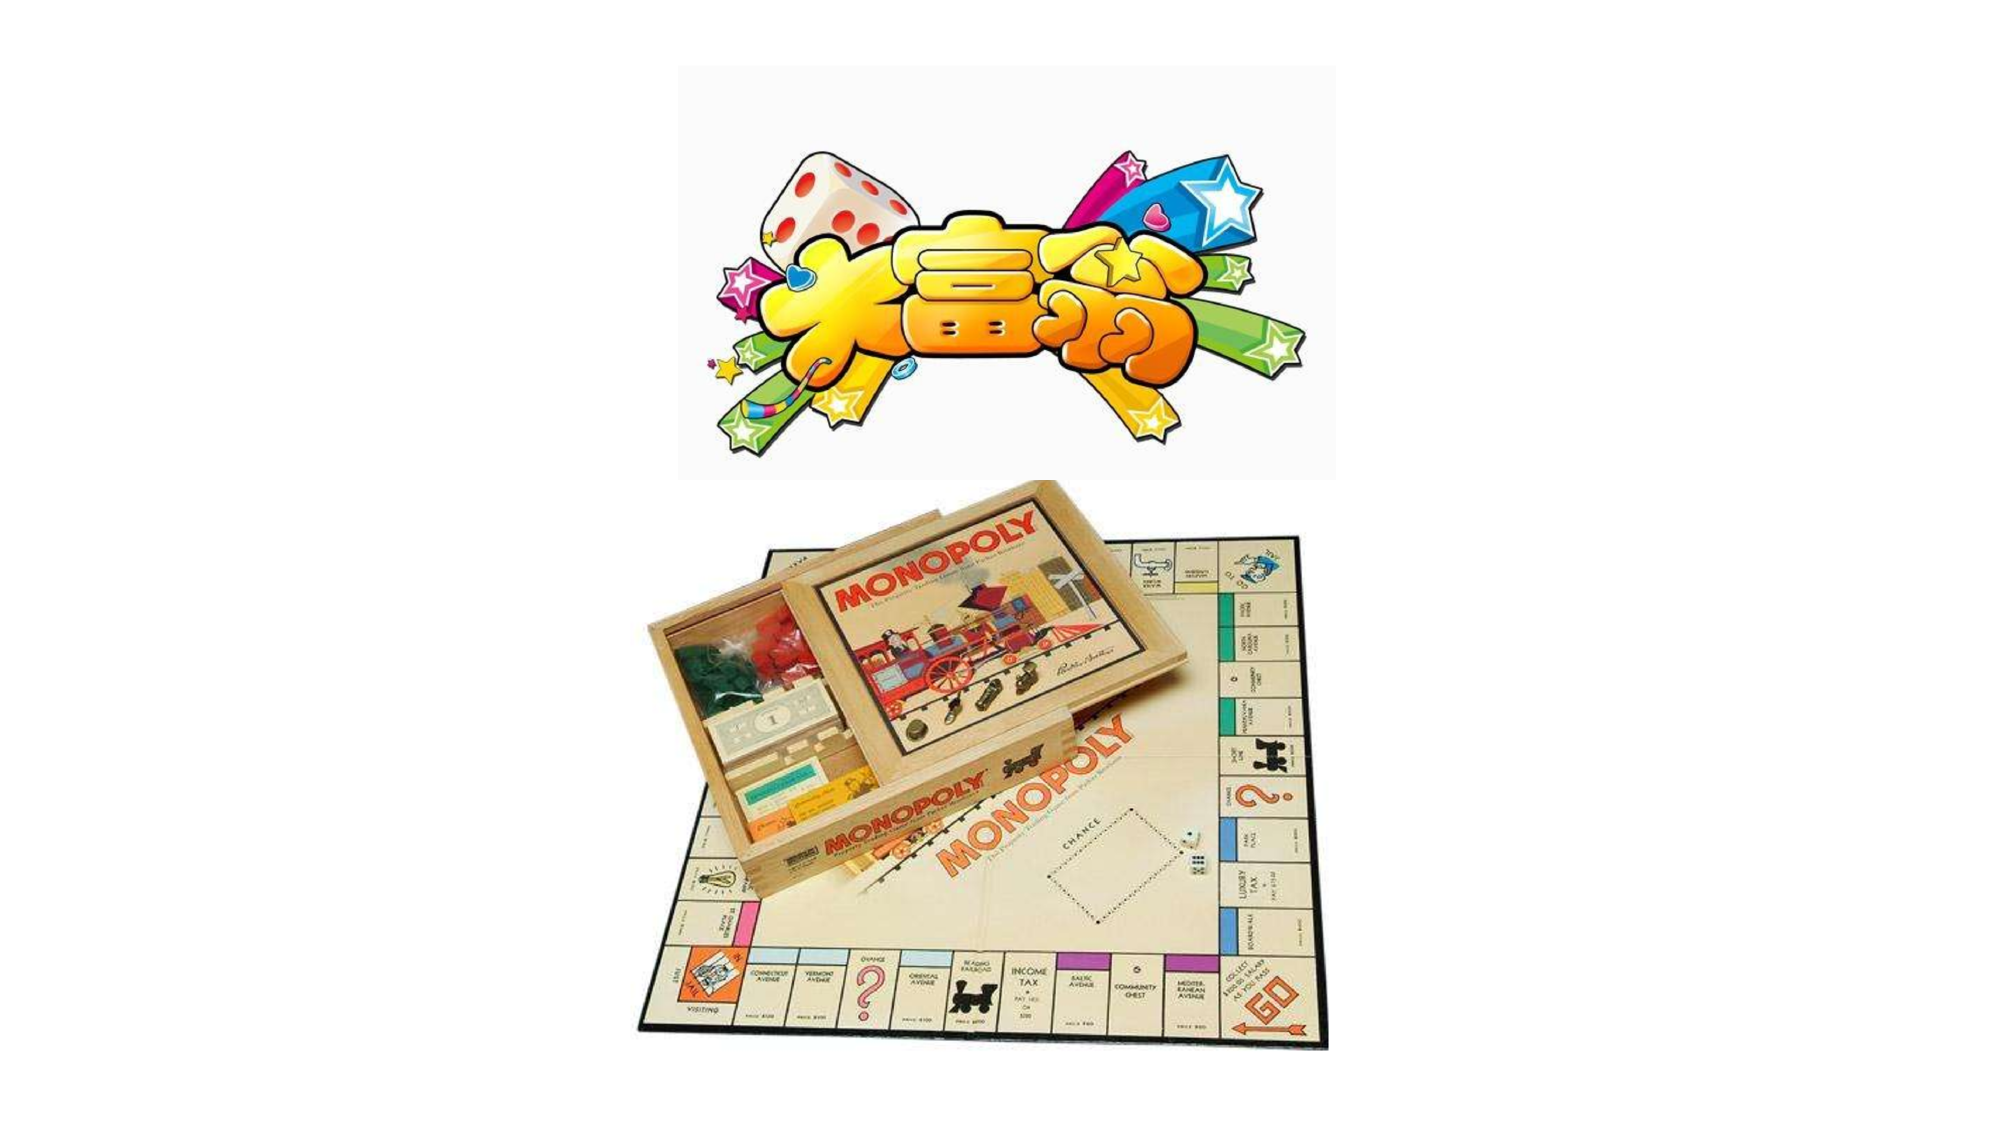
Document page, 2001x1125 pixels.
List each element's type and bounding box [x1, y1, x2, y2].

picture [399, 22, 1534, 1072]
